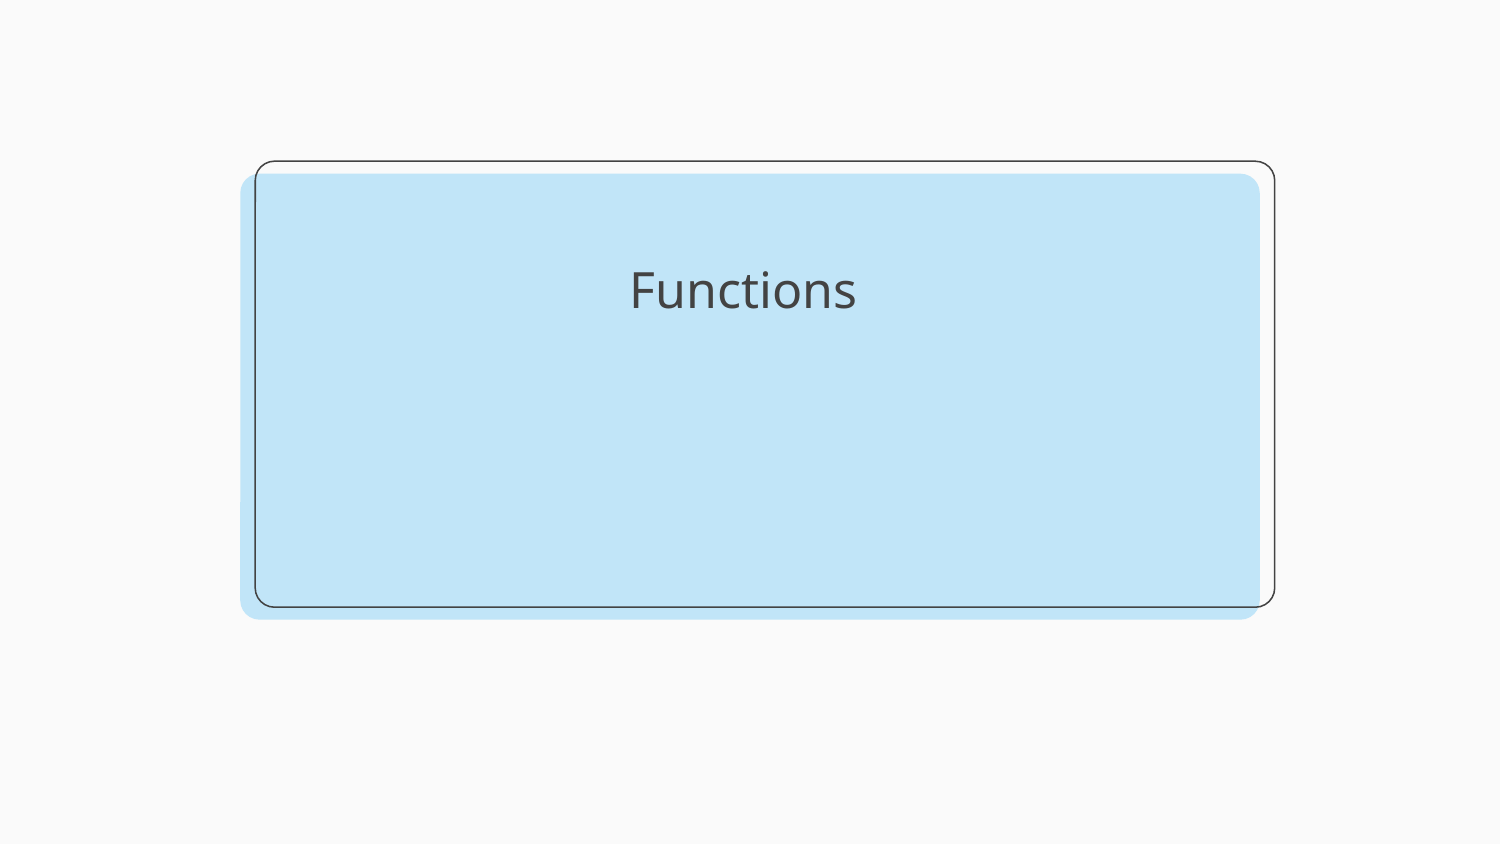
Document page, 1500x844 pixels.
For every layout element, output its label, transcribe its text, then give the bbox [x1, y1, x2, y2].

title Functions [367, 270, 1133, 334]
